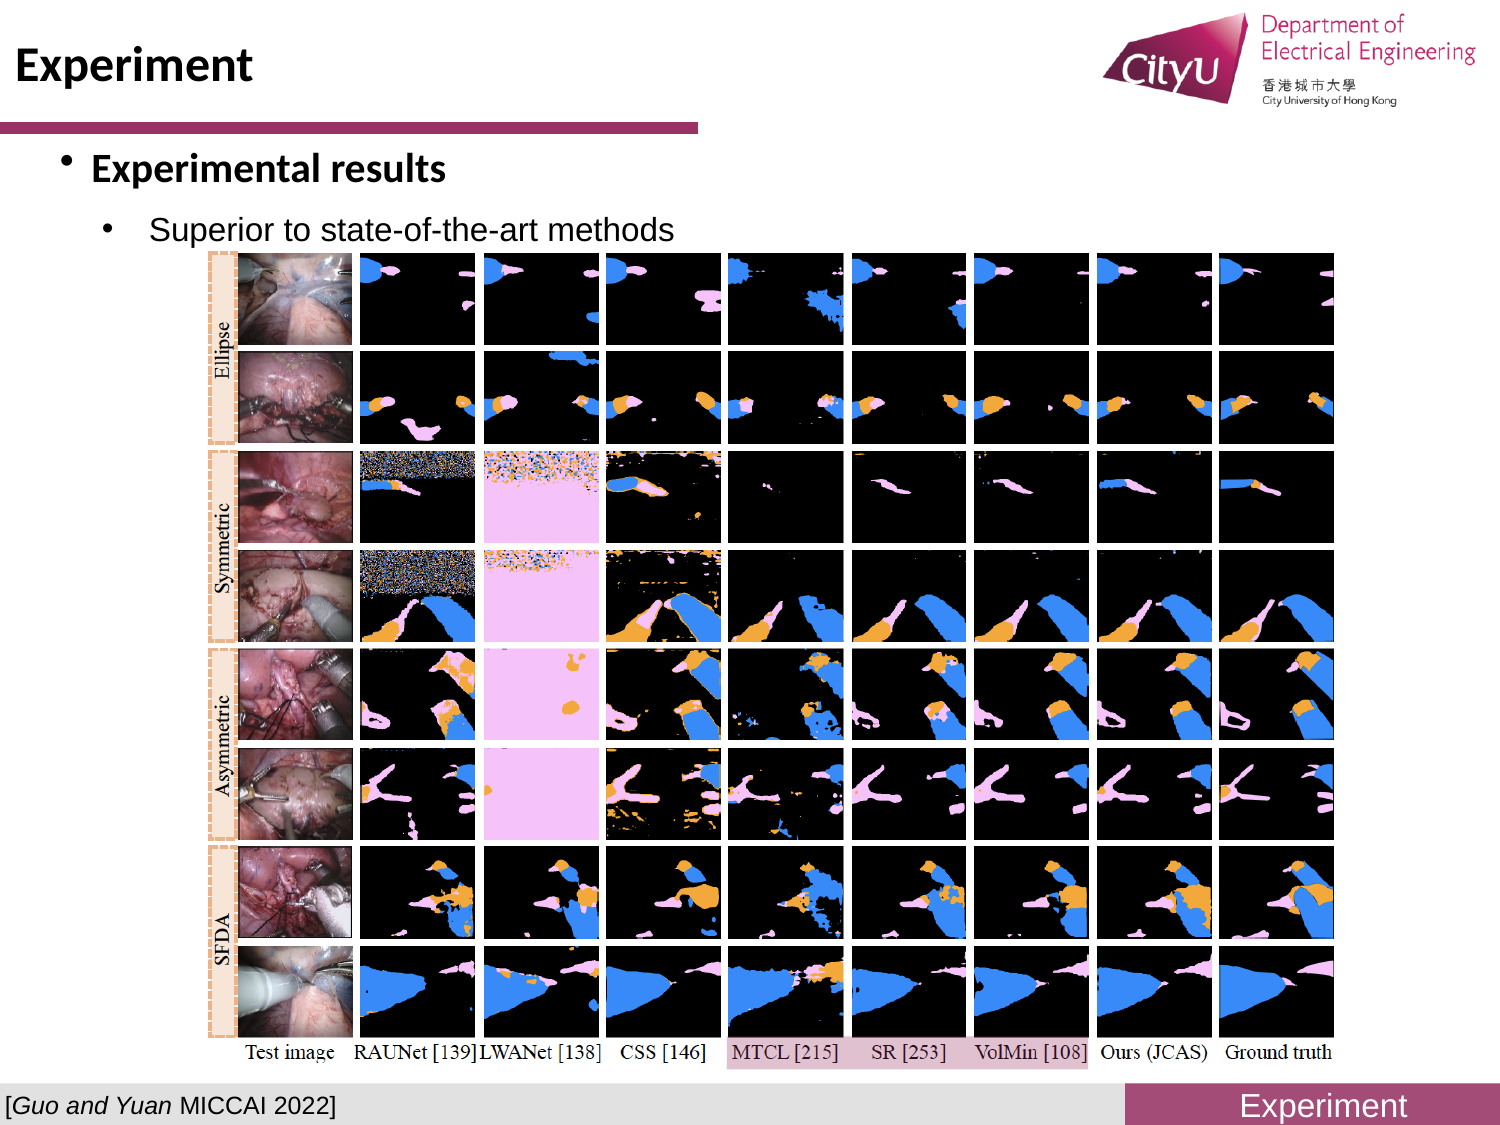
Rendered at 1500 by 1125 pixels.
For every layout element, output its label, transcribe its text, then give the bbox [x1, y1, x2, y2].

text_box Experiment [1224, 1076, 1500, 1125]
picture [1211, 12, 1494, 109]
text_box Experimental results Superior to state-of-the-art methods [44, 133, 1500, 361]
text_box [Guo and Yuan MICCAI 2022] [0, 1082, 353, 1125]
title Experiment [0, 0, 1211, 131]
picture [201, 246, 1343, 1077]
